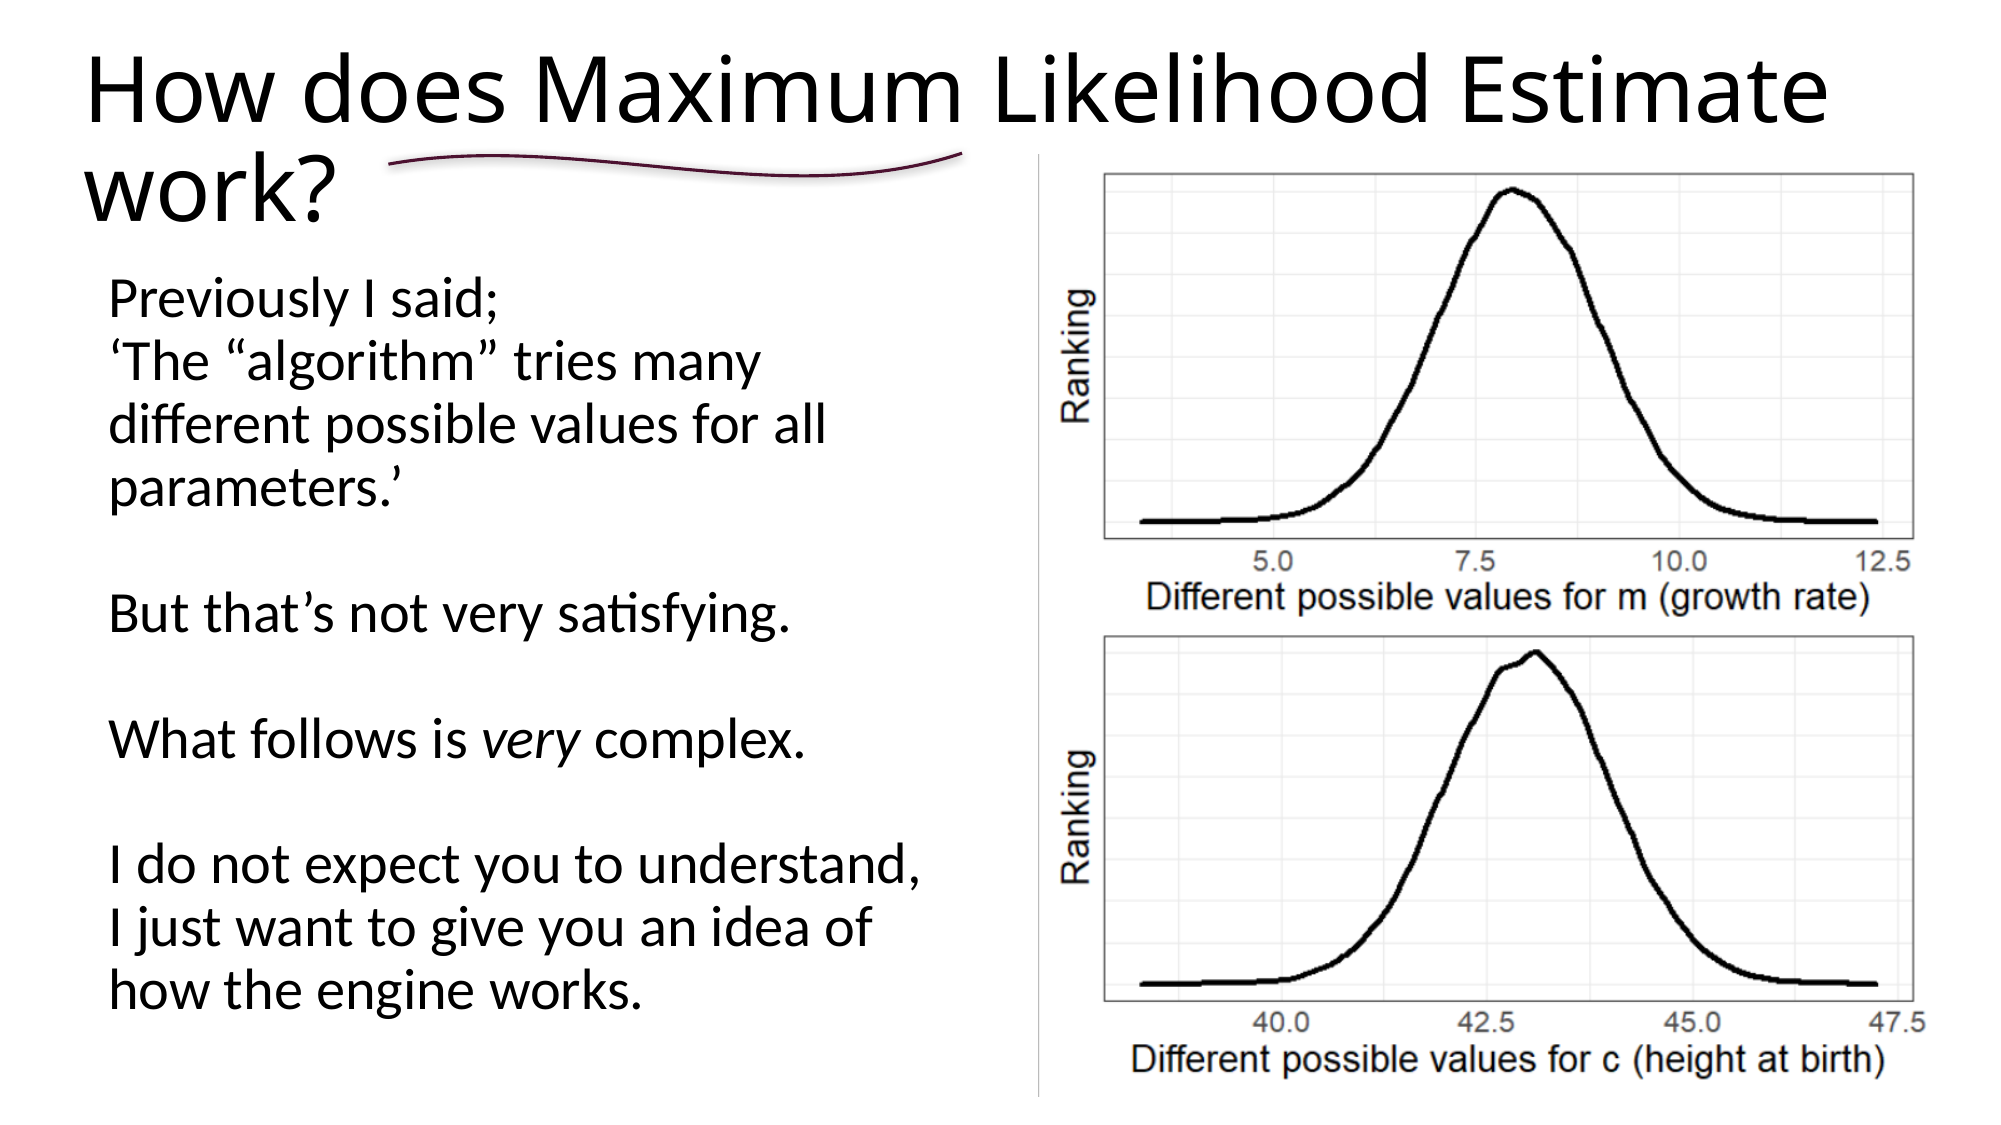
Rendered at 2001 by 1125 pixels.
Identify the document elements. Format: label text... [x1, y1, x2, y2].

text_box [388, 153, 963, 176]
list Previously I said; ‘The “algorithm” tries many different possible values for all parameters.’ But that’s not very satisfying. What follows is very complex. I do not expect you to understand, I just want to give you an idea of how the engine works. [68, 252, 948, 1045]
picture [1037, 154, 1932, 1097]
title How does Maximum Likelihood Estimate work? [68, 27, 1932, 154]
